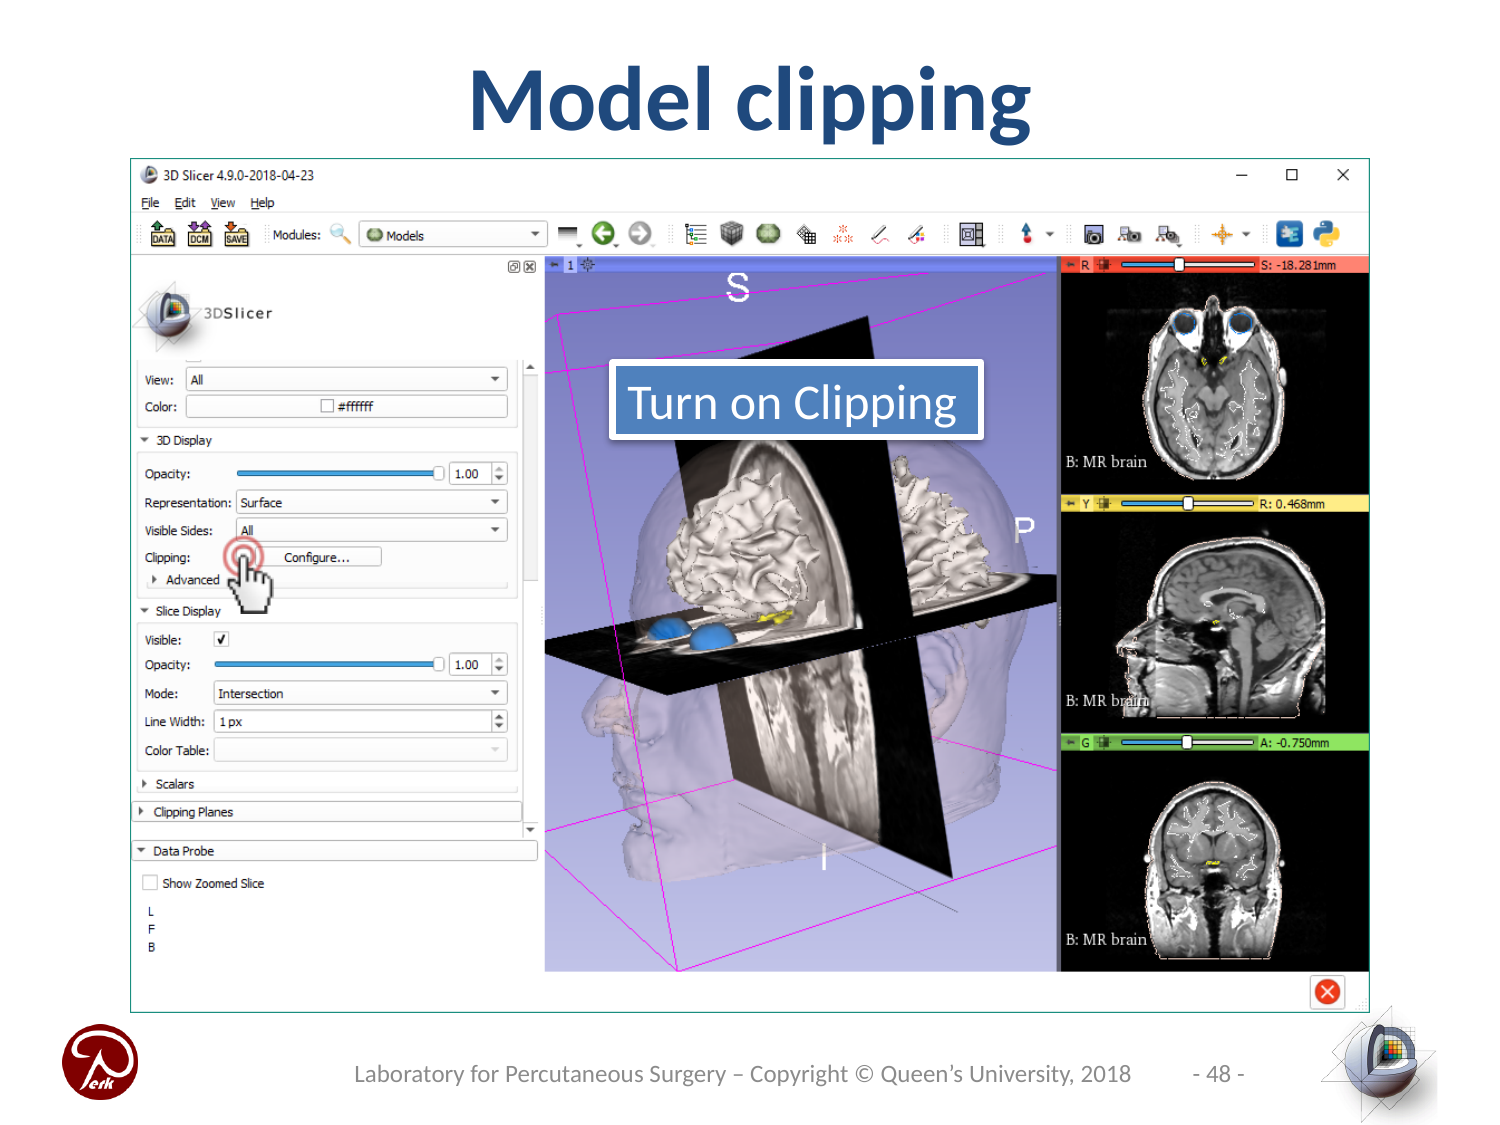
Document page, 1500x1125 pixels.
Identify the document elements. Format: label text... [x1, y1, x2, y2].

picture [129, 158, 1438, 1125]
slide_number - 48 - [1175, 1042, 1263, 1103]
title Model clipping [74, 0, 1426, 188]
picture [62, 1024, 138, 1100]
footer Laboratory for Percutaneous Surgery – Copyright © Queen’s University, 2018 [312, 1042, 1175, 1103]
